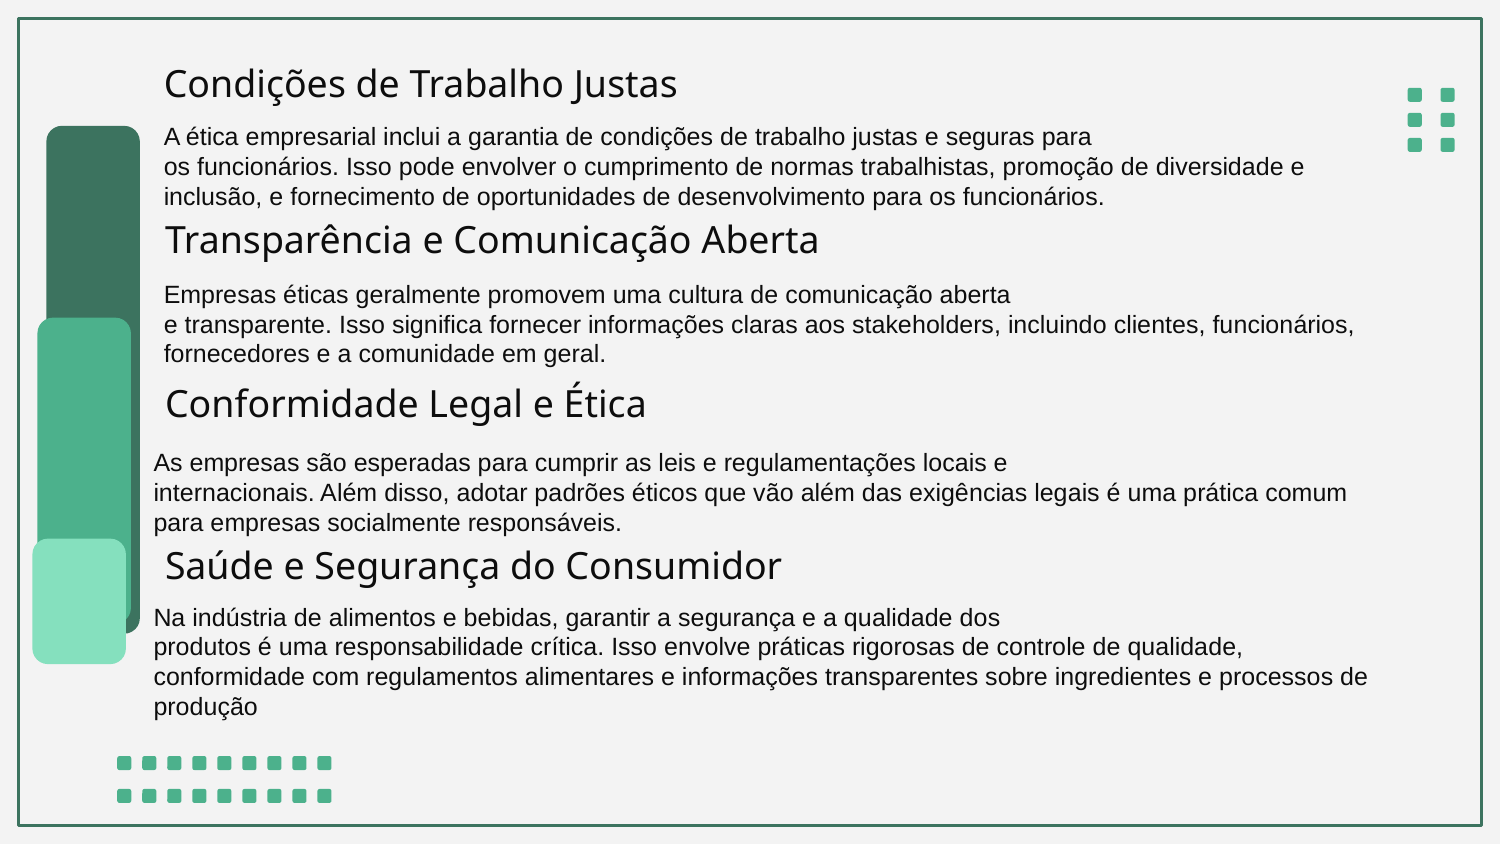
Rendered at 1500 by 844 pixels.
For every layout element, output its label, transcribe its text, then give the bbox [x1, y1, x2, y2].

text_box [46, 125, 140, 634]
text_box Condições de Trabalho Justas [148, 59, 746, 105]
text_box [32, 538, 126, 665]
text_box Saúde e Segurança do Consumidor [150, 539, 878, 586]
text_box [37, 317, 131, 620]
text_box A ética empresarial inclui a garantia de condições de trabalho justas e seguras para os funcionários. Isso pode envolver o cumprimento de normas trabalhistas, promoção de diversidade e inclusão, e fornecimento de oportunidades de desenvolvimento para os funcionários. [148, 105, 1426, 211]
text_box Na indústria de alimentos e bebidas, garantir a segurança e a qualidade dos produtos é uma responsabilidade crítica. Isso envolve práticas rigorosas de controle de qualidade, conformidade com regulamentos alimentares e informações transparentes sobre ingredientes e processos de produção [138, 586, 1416, 708]
text_box Empresas éticas geralmente promovem uma cultura de comunicação aberta e transparente. Isso significa fornecer informações claras aos stakeholders, incluindo clientes, funcionários, fornecedores e a comunidade em geral. [148, 263, 1426, 381]
text_box As empresas são esperadas para cumprir as leis e regulamentações locais e internacionais. Além disso, adotar padrões éticos que vão além das exigências legais é uma prática comum para empresas socialmente responsáveis. [138, 431, 1416, 553]
text_box Transparência e Comunicação Aberta [150, 216, 865, 263]
text_box Conformidade Legal e Ética [150, 379, 666, 431]
